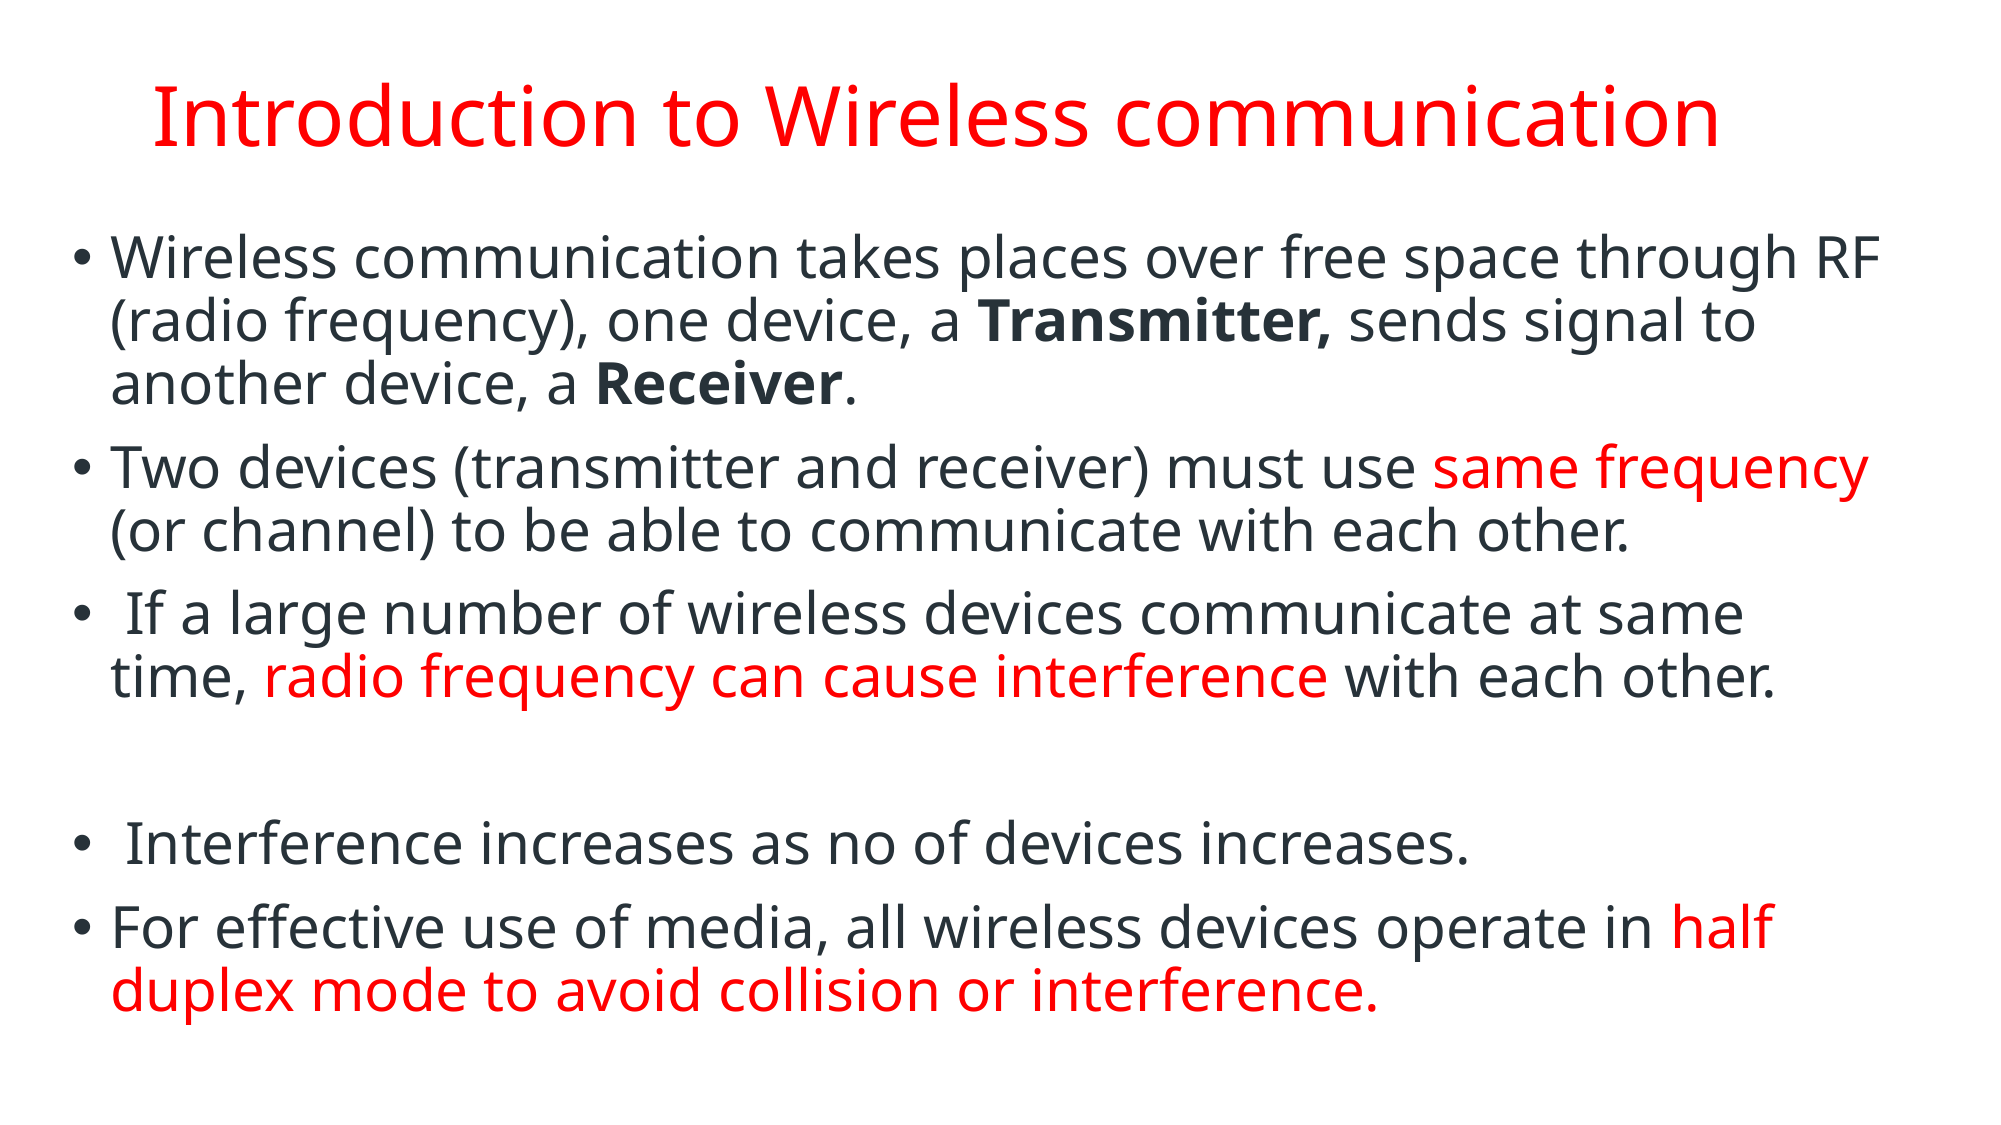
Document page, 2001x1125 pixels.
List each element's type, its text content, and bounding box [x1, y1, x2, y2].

title Introduction to Wireless communication [137, 59, 1863, 180]
list Wireless communication takes places over free space through RF (radio frequency), one device, a Transmitter, sends signal to another device, a Receiver. Two devices (transmitter and receiver) must use same frequency (or channel) to be able to communicate with each other. If a large number of wireless devices communicate at same time, radio frequency can cause interference with each other. Interference increases as no of devices increases. For effective use of media, all wireless devices operate in half duplex mode to avoid collision or interference. [57, 221, 1897, 1039]
